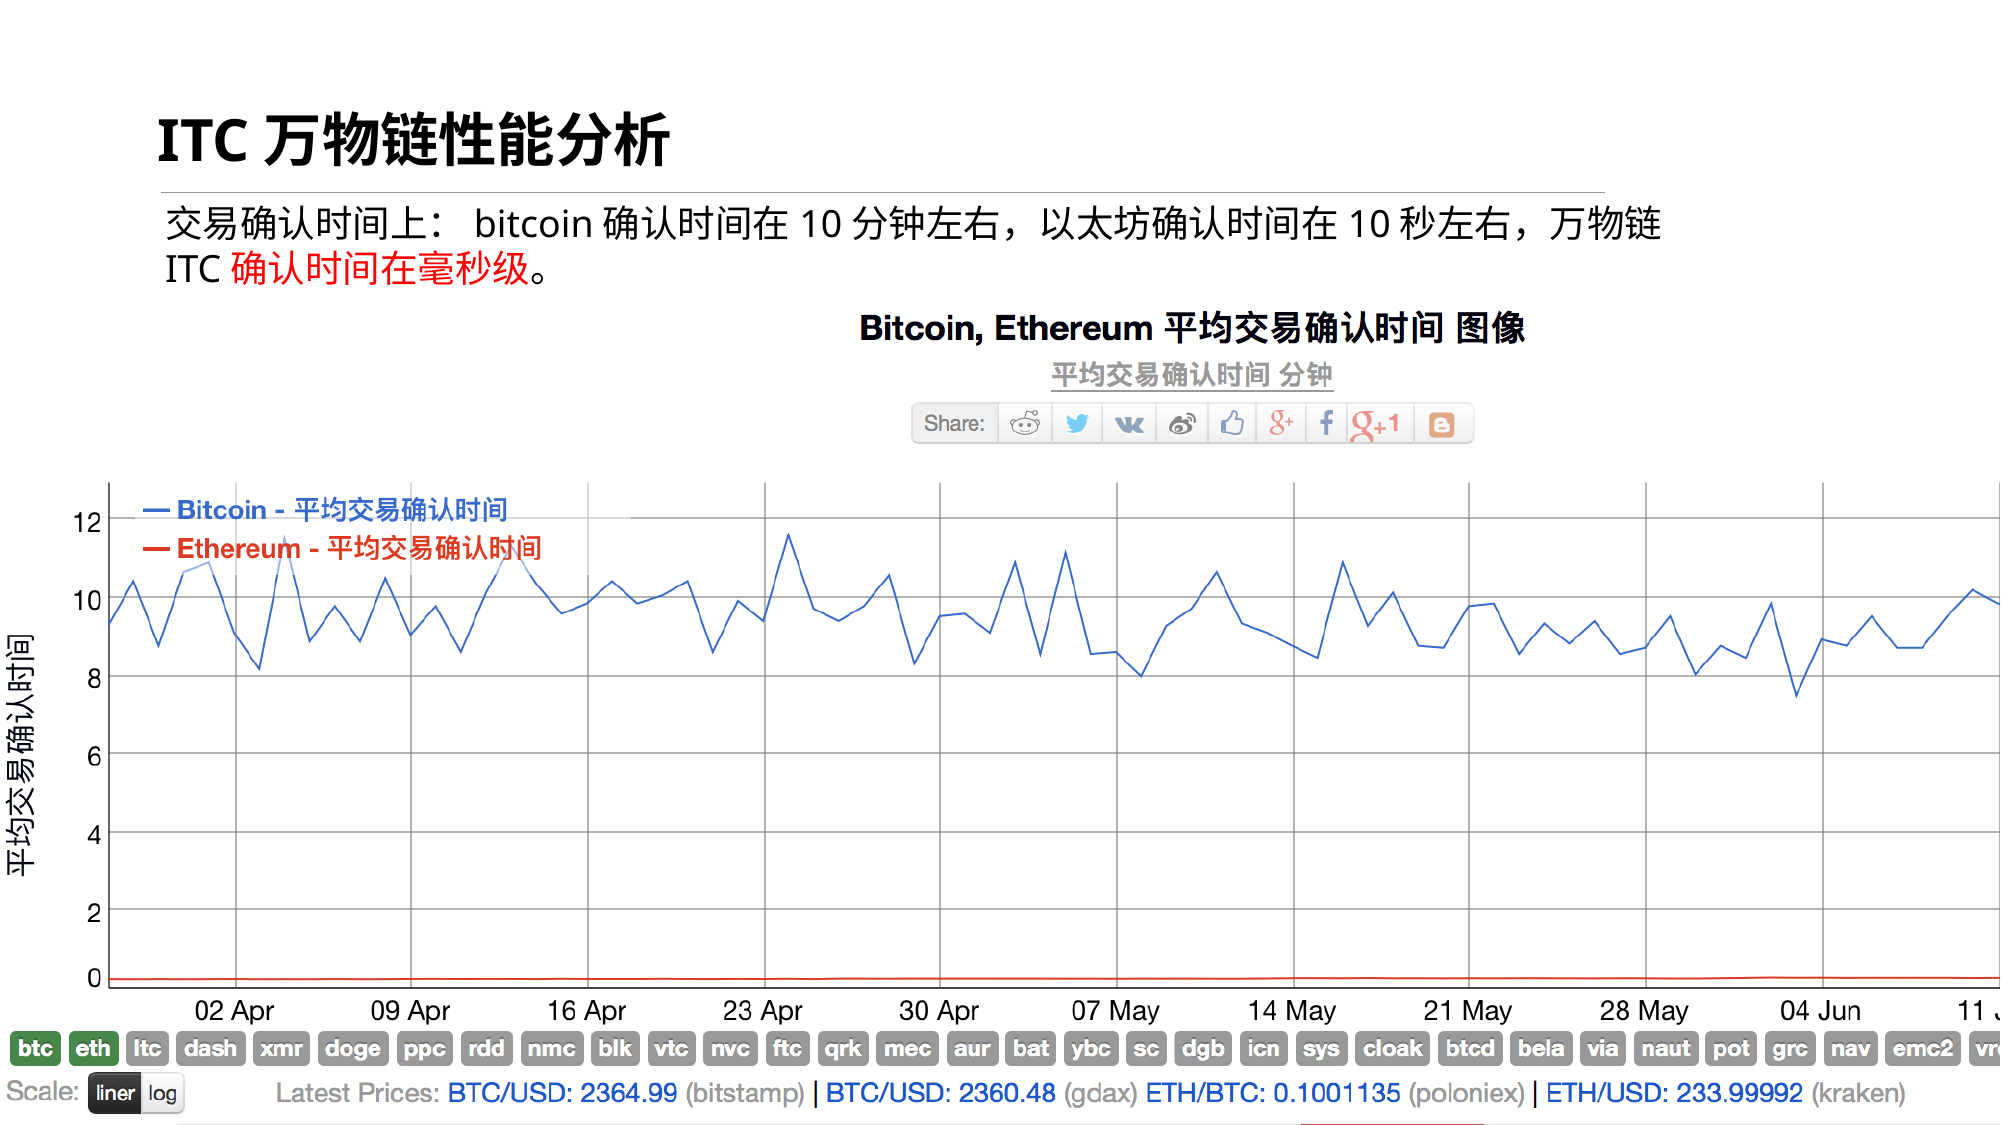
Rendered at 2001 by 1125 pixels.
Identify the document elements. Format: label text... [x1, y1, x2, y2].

text_box ITC万物链性能分析 [150, 95, 1198, 181]
text_box 交易确认时间上：bitcoin确认时间在10分钟左右，以太坊确认时间在10秒左右，万物链ITC确认时间在毫秒级。 [150, 192, 1722, 297]
picture [0, 303, 2000, 1125]
